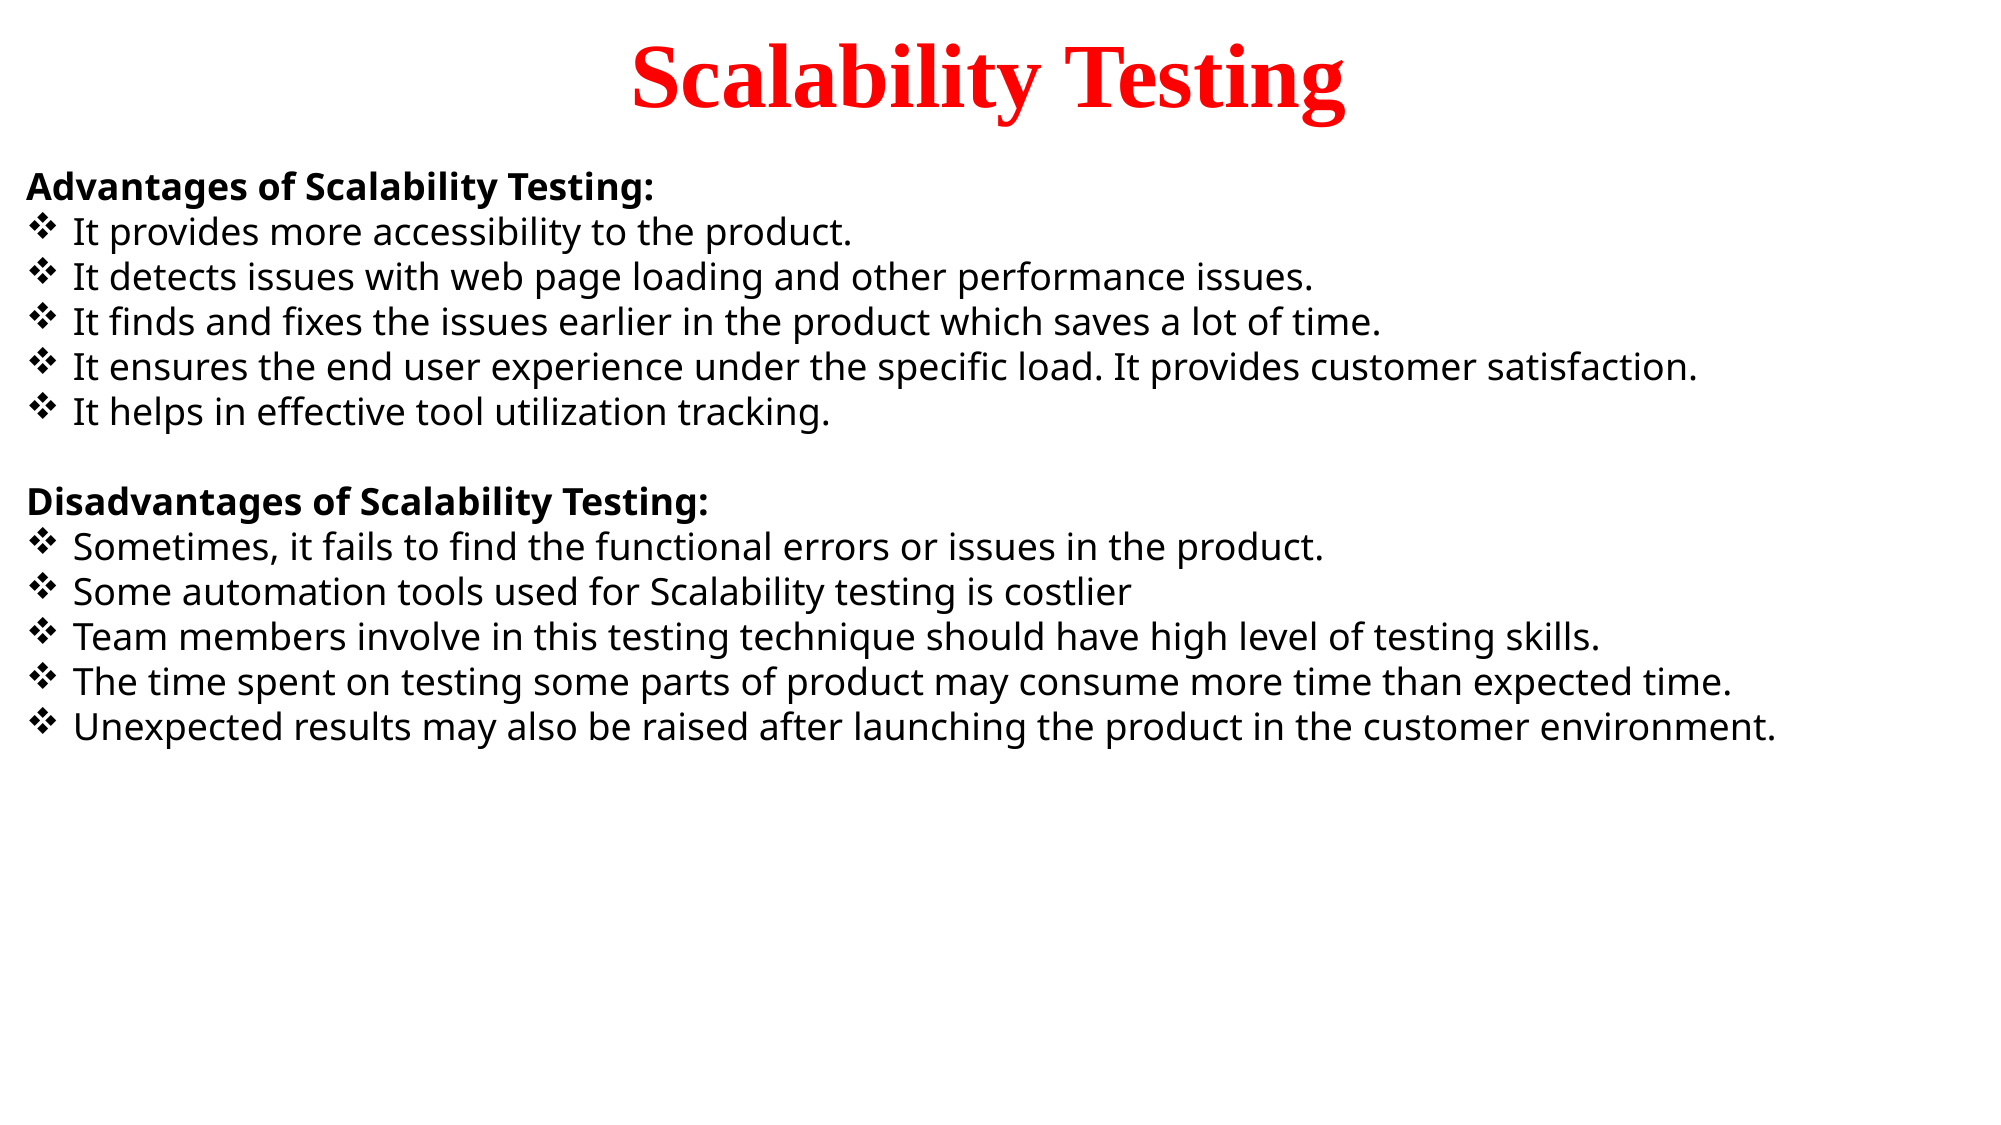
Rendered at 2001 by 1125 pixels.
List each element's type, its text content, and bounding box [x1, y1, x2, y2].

text_box Advantages of Scalability Testing: It provides more accessibility to the product. It detects issues with web page loading and other performance issues. It finds and fixes the issues earlier in the product which saves a lot of time. It ensures the end user experience under the specific load. It provides customer satisfaction. It helps in effective tool utilization tracking. Disadvantages of Scalability Testing: Sometimes, it fails to find the functional errors or issues in the product. Some automation tools used for Scalability testing is costlier Team members involve in this testing technique should have high level of testing skills. The time spent on testing some parts of product may consume more time than expected time. Unexpected results may also be raised after launching the product in the customer environment. [11, 155, 2000, 756]
title Scalability Testing [137, 20, 1863, 136]
